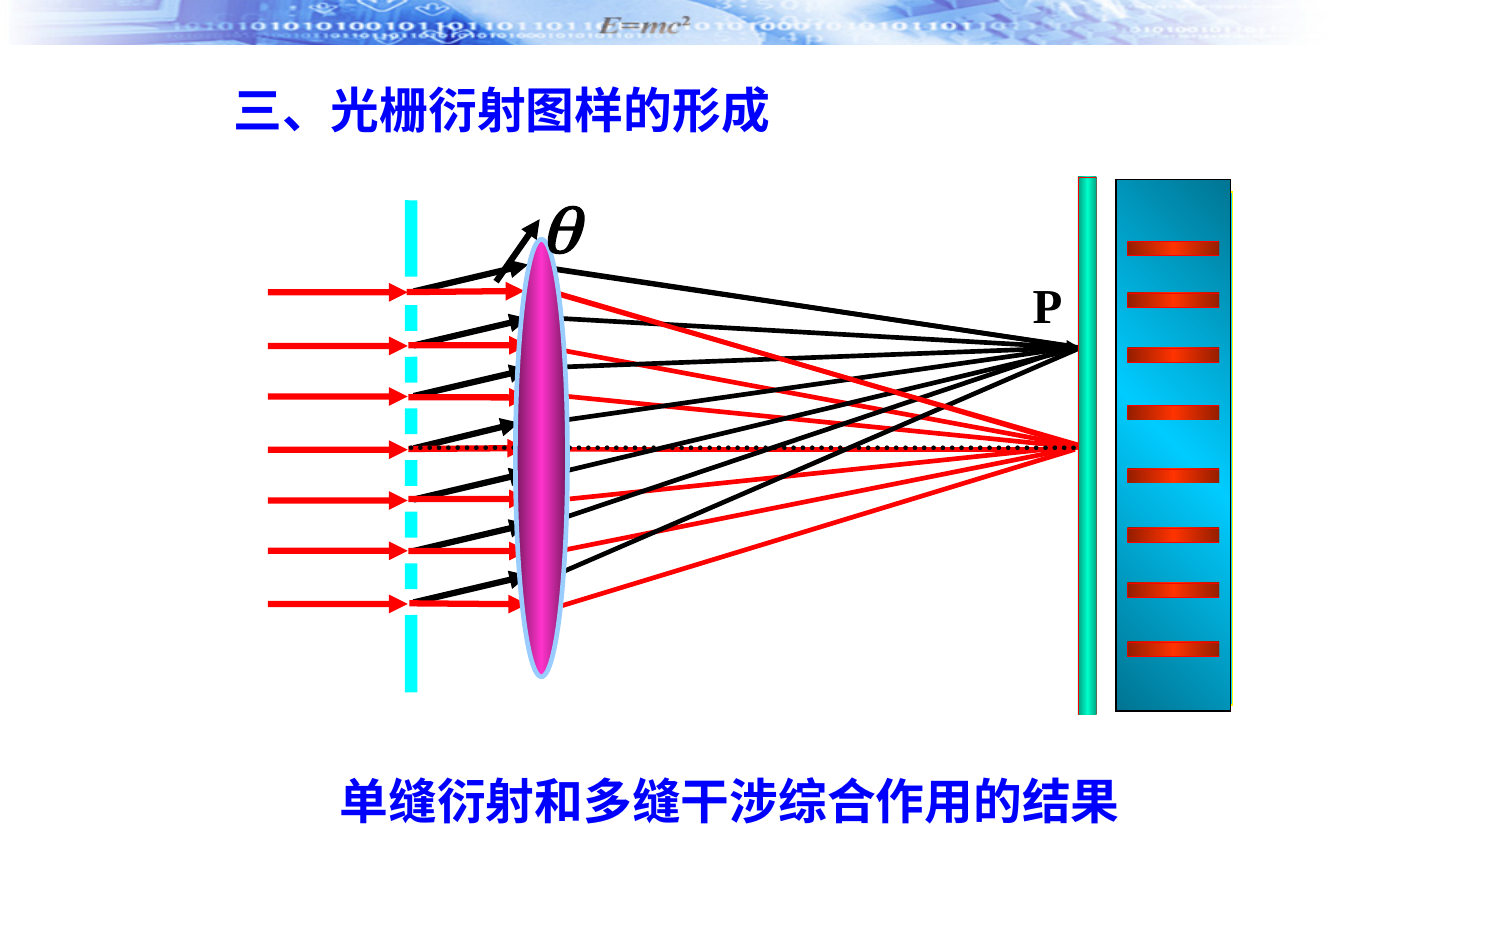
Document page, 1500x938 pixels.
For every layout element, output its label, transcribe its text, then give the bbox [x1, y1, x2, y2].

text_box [1115, 179, 1231, 711]
text_box 单缝衍射和多缝干涉综合作用的结果 [324, 763, 1164, 838]
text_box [410, 176, 1097, 716]
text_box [267, 292, 405, 605]
picture [0, 0, 1500, 45]
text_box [495, 198, 586, 282]
text_box 三、光栅衍射图样的形成 [218, 72, 908, 146]
